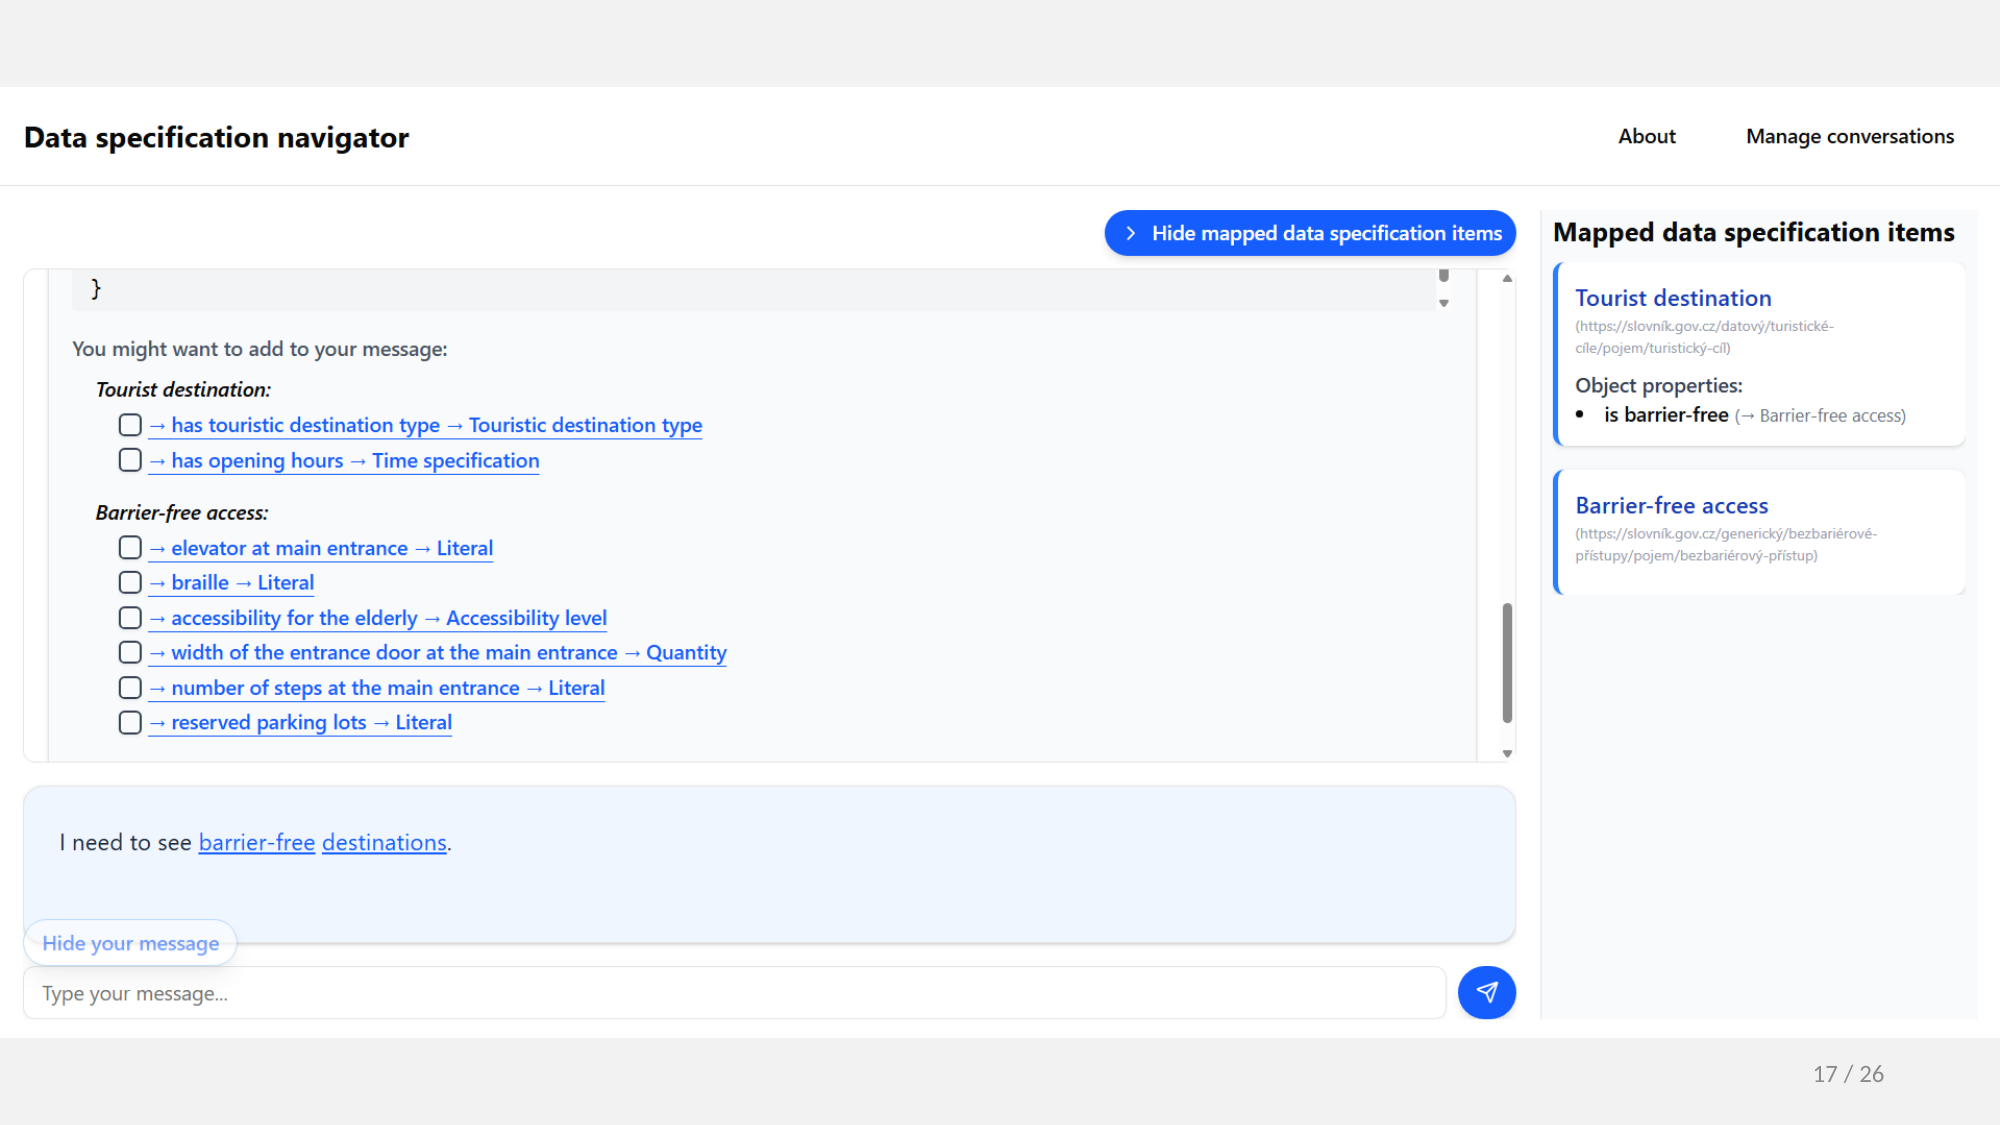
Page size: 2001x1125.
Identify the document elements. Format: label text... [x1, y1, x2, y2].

slide_number 17 / 26 [1433, 1049, 1900, 1103]
picture [0, 86, 2000, 1038]
